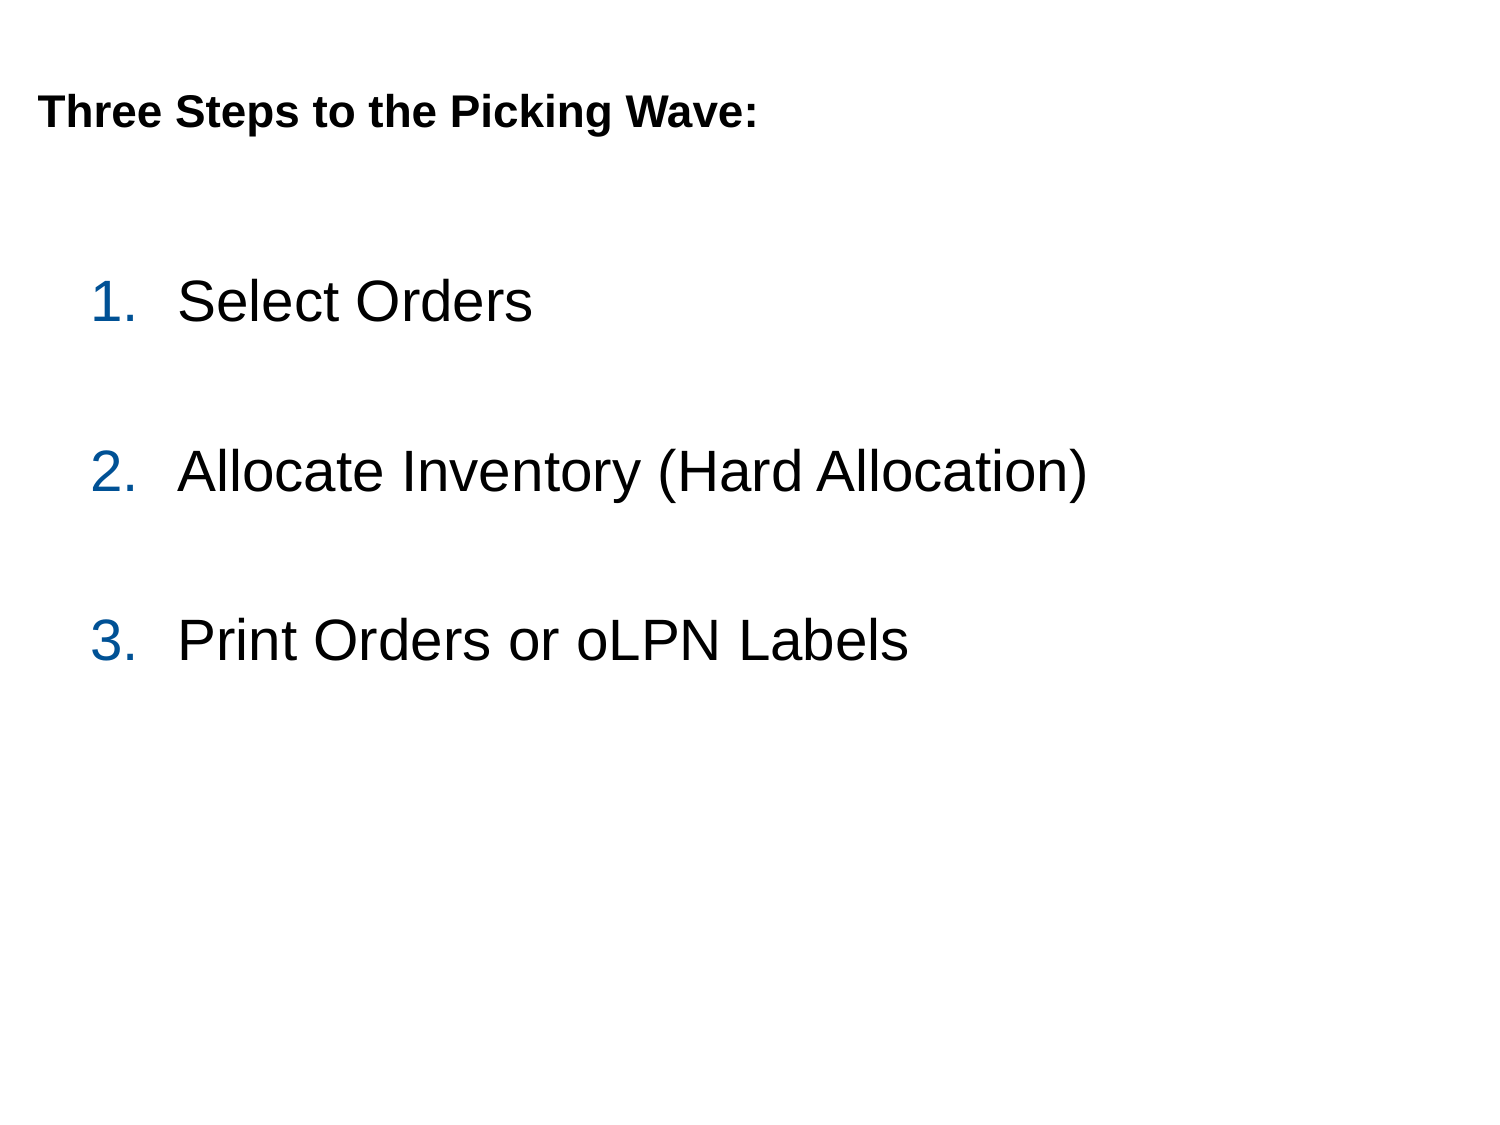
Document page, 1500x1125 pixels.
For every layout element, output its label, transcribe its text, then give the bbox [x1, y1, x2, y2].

title Three Steps to the Picking Wave: [22, 74, 1421, 124]
list Select Orders Allocate Inventory (Hard Allocation) Print Orders or oLPN Labels [74, 255, 1431, 756]
